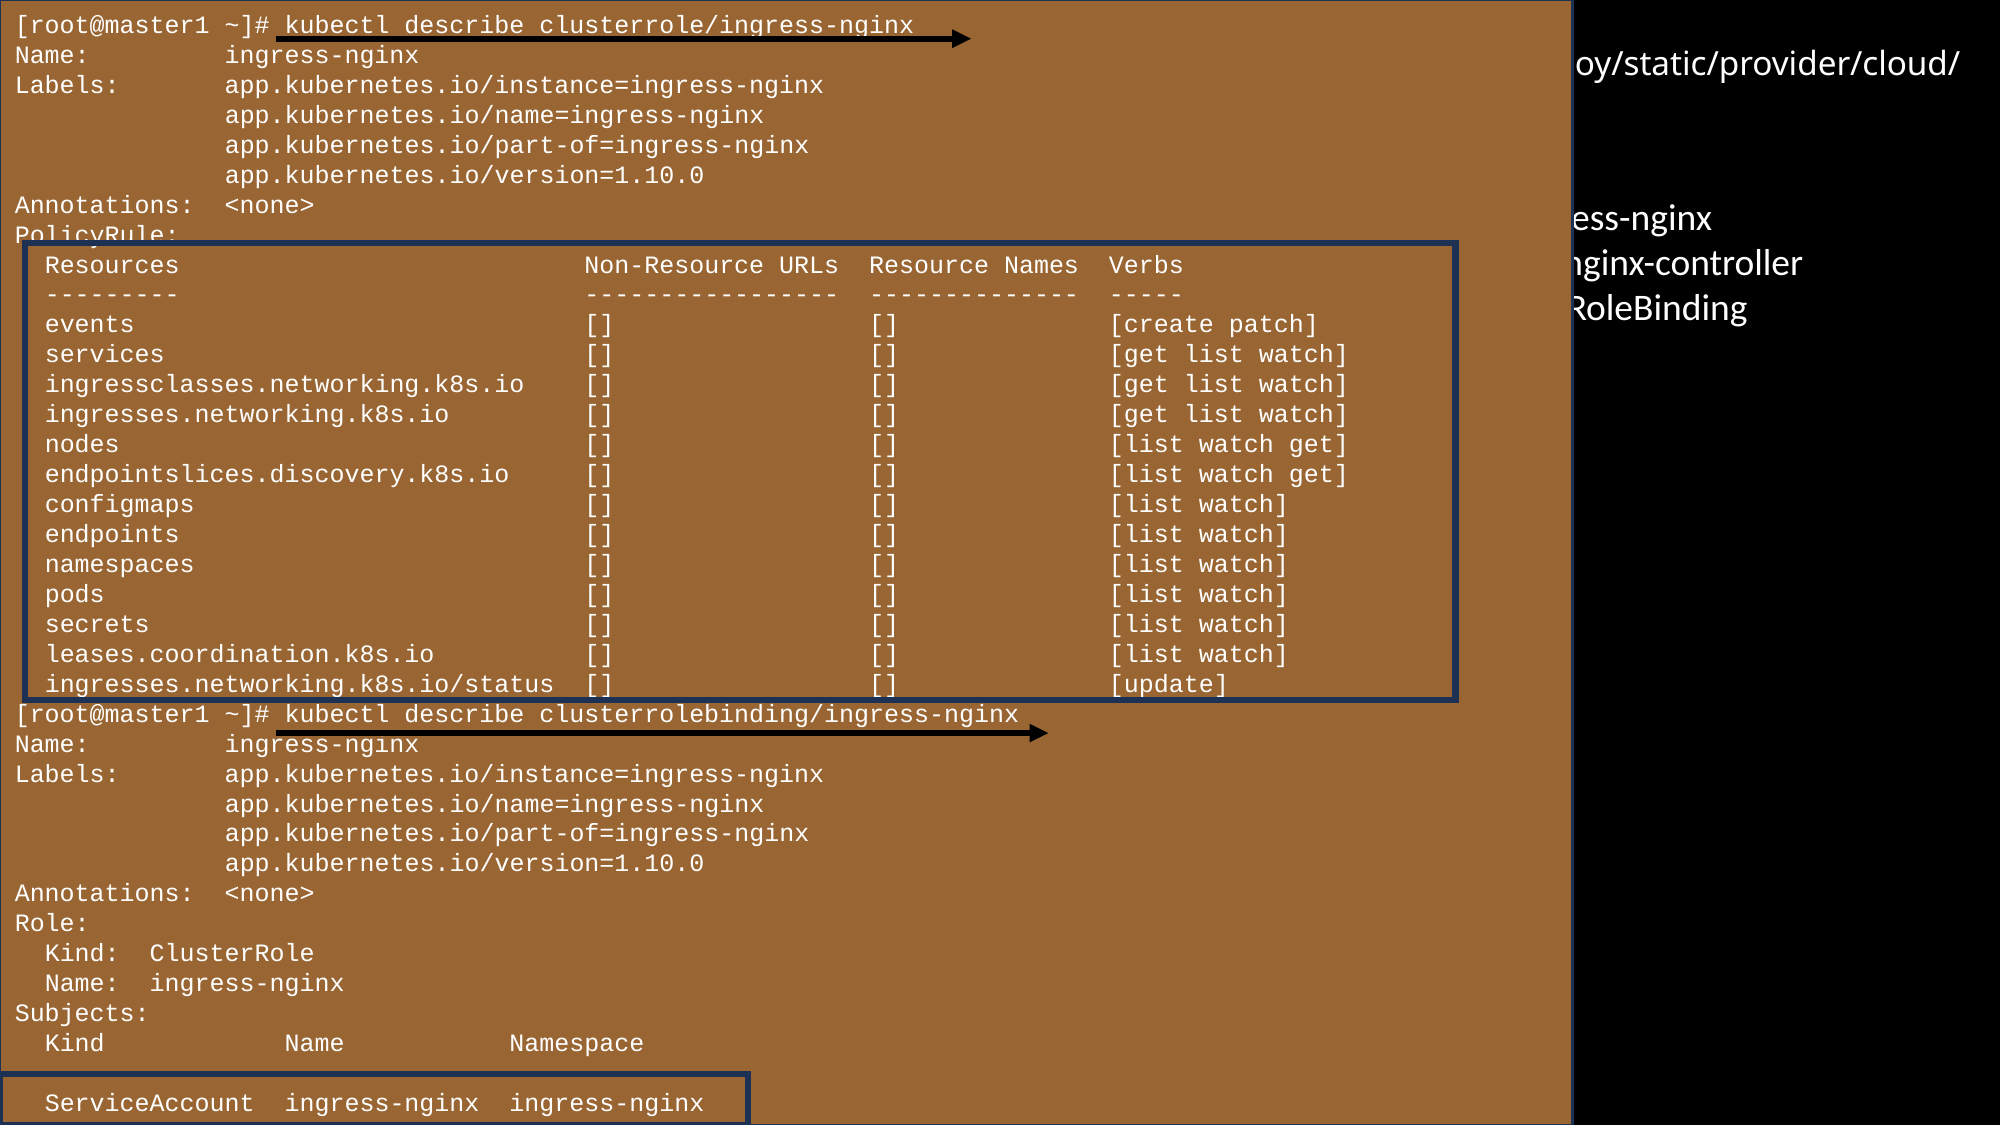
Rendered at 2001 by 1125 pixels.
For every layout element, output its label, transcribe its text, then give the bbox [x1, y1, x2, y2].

text_box [root@master1 ~]# kubectl describe clusterrole/ingress-nginx Name: ingress-nginx Labels: app.kubernetes.io/instance=ingress-nginx app.kubernetes.io/name=ingress-nginx app.kubernetes.io/part-of=ingress-nginx app.kubernetes.io/version=1.10.0 Annotations: <none> PolicyRule: Resources Non-Resource URLs Resource Names Verbs --------- ----------------- -------------- ----- events [] [] [create patch] services [] [] [get list watch] ingressclasses.networking.k8s.io [] [] [get list watch] ingresses.networking.k8s.io [] [] [get list watch] nodes [] [] [list watch get] endpointslices.discovery.k8s.io [] [] [list watch get] configmaps [] [] [list watch] endpoints [] [] [list watch] namespaces [] [] [list watch] pods [] [] [list watch] secrets [] [] [list watch] leases.coordination.k8s.io [] [] [list watch] ingresses.networking.k8s.io/status [] [] [update] [root@master1 ~]# kubectl describe clusterrolebinding/ingress-nginx Name: ingress-nginx Labels: app.kubernetes.io/instance=ingress-nginx app.kubernetes.io/name=ingress-nginx app.kubernetes.io/part-of=ingress-nginx app.kubernetes.io/version=1.10.0 Annotations: <none> Role: Kind: ClusterRole Name: ingress-nginx Subjects: Kind Name Namespace ---- ---- --------- ServiceAccount ingress-nginx ingress-nginx [0, 0, 1574, 1125]
text_box kubectl apply -f https://raw.githubusercontent.com/kubernetes/ingress-nginx/controller-v1.10.0/deploy/static/provider/cloud/deploy.yaml [1574, 0, 2000, 117]
text_box Namespace: ingress-nginx ServiceAccount: ingress-nginx ConfigMap: ingress-nginx-controller ClusterRole ; ClusterRoleBinding [1574, 140, 2000, 754]
text_box [24, 242, 1457, 701]
text_box [0, 1073, 749, 1125]
